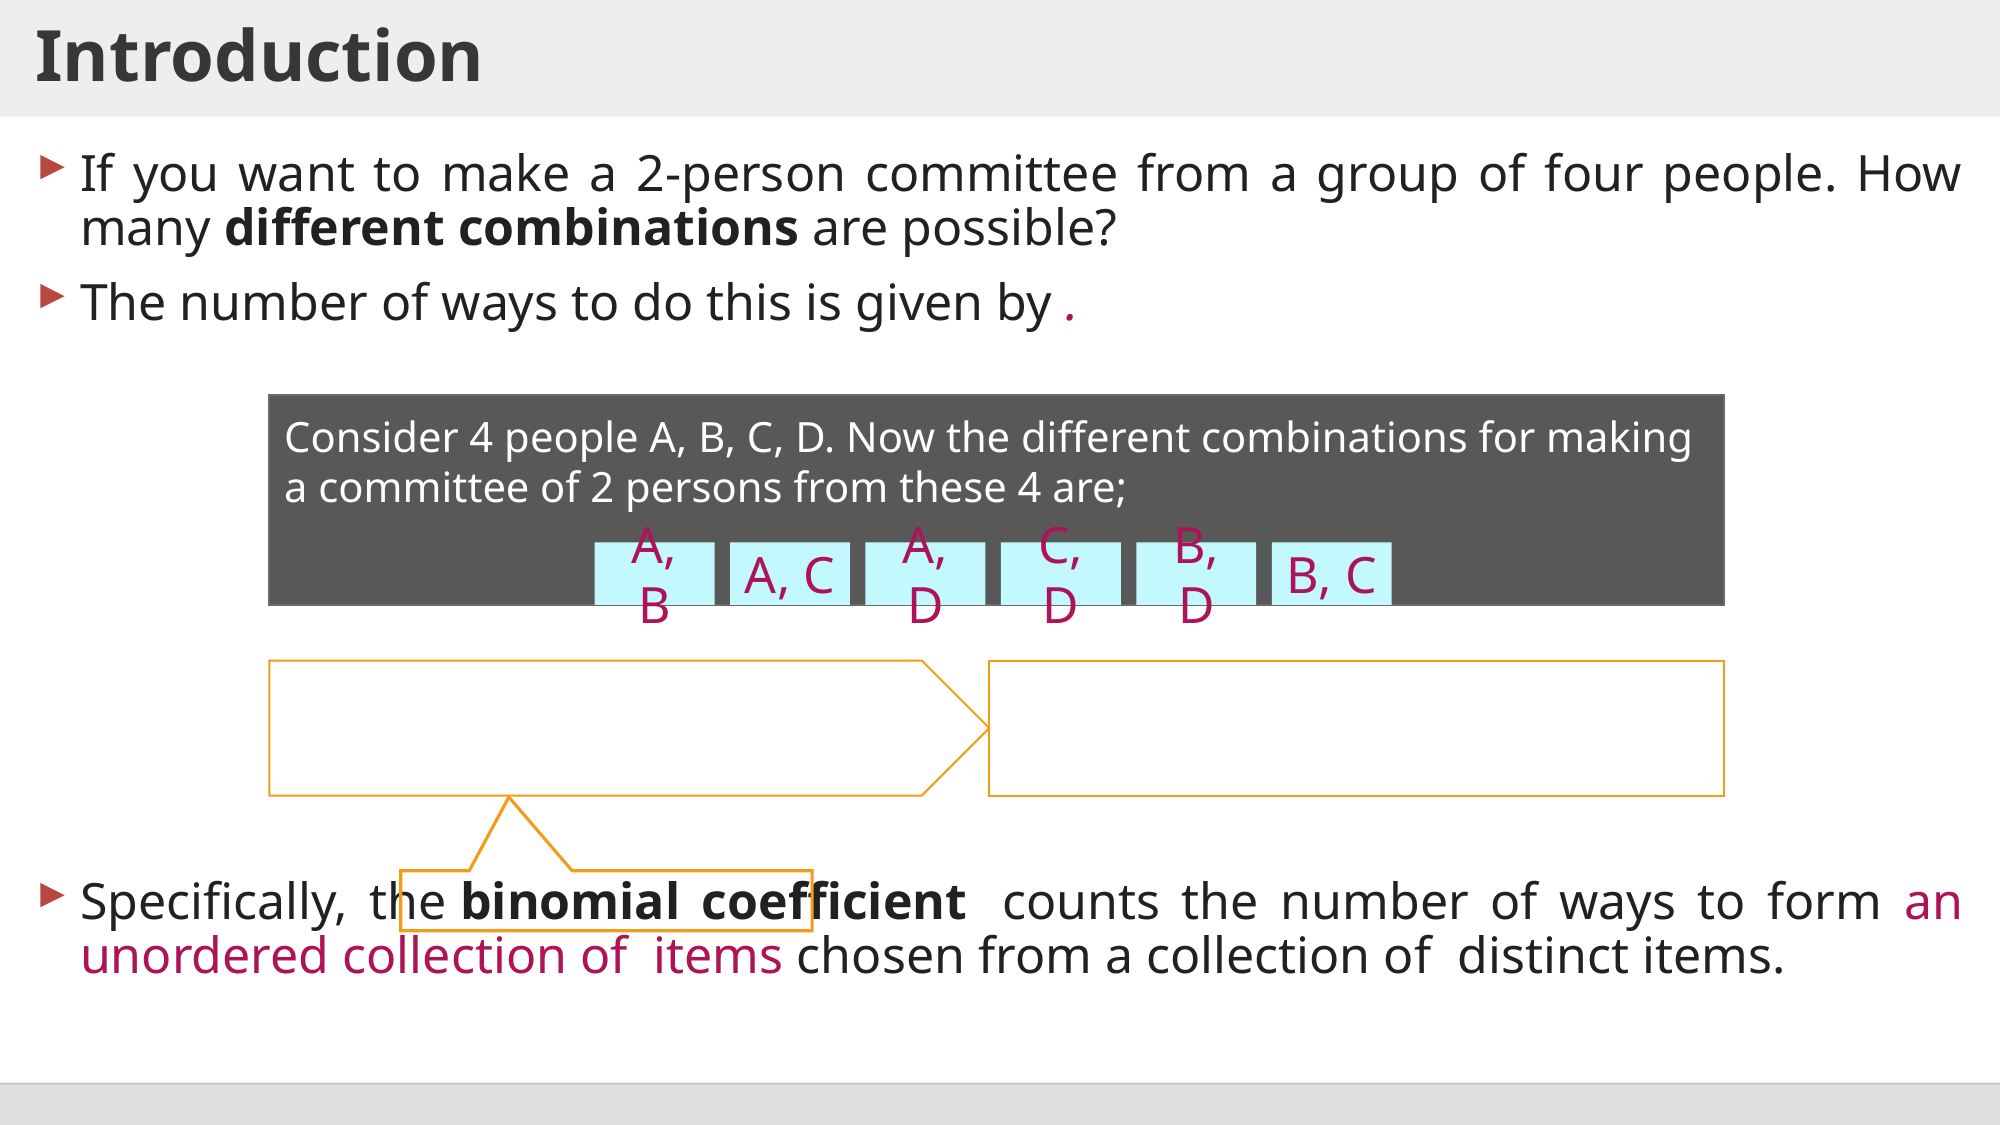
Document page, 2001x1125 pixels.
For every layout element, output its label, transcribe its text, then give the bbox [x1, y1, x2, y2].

text_box B, C [1271, 541, 1393, 606]
text_box [399, 795, 814, 932]
text_box Consider 4 people A, B, C, D. Now the different combinations for making a committee of 2 persons from these 4 are; [268, 394, 1725, 606]
title Introduction [0, 0, 2000, 117]
text_box B, D [1135, 541, 1257, 606]
text_box A, C [729, 541, 851, 606]
text_box A, B [594, 541, 716, 606]
text_box A, D [864, 541, 986, 606]
text_box C, D [1000, 541, 1122, 606]
